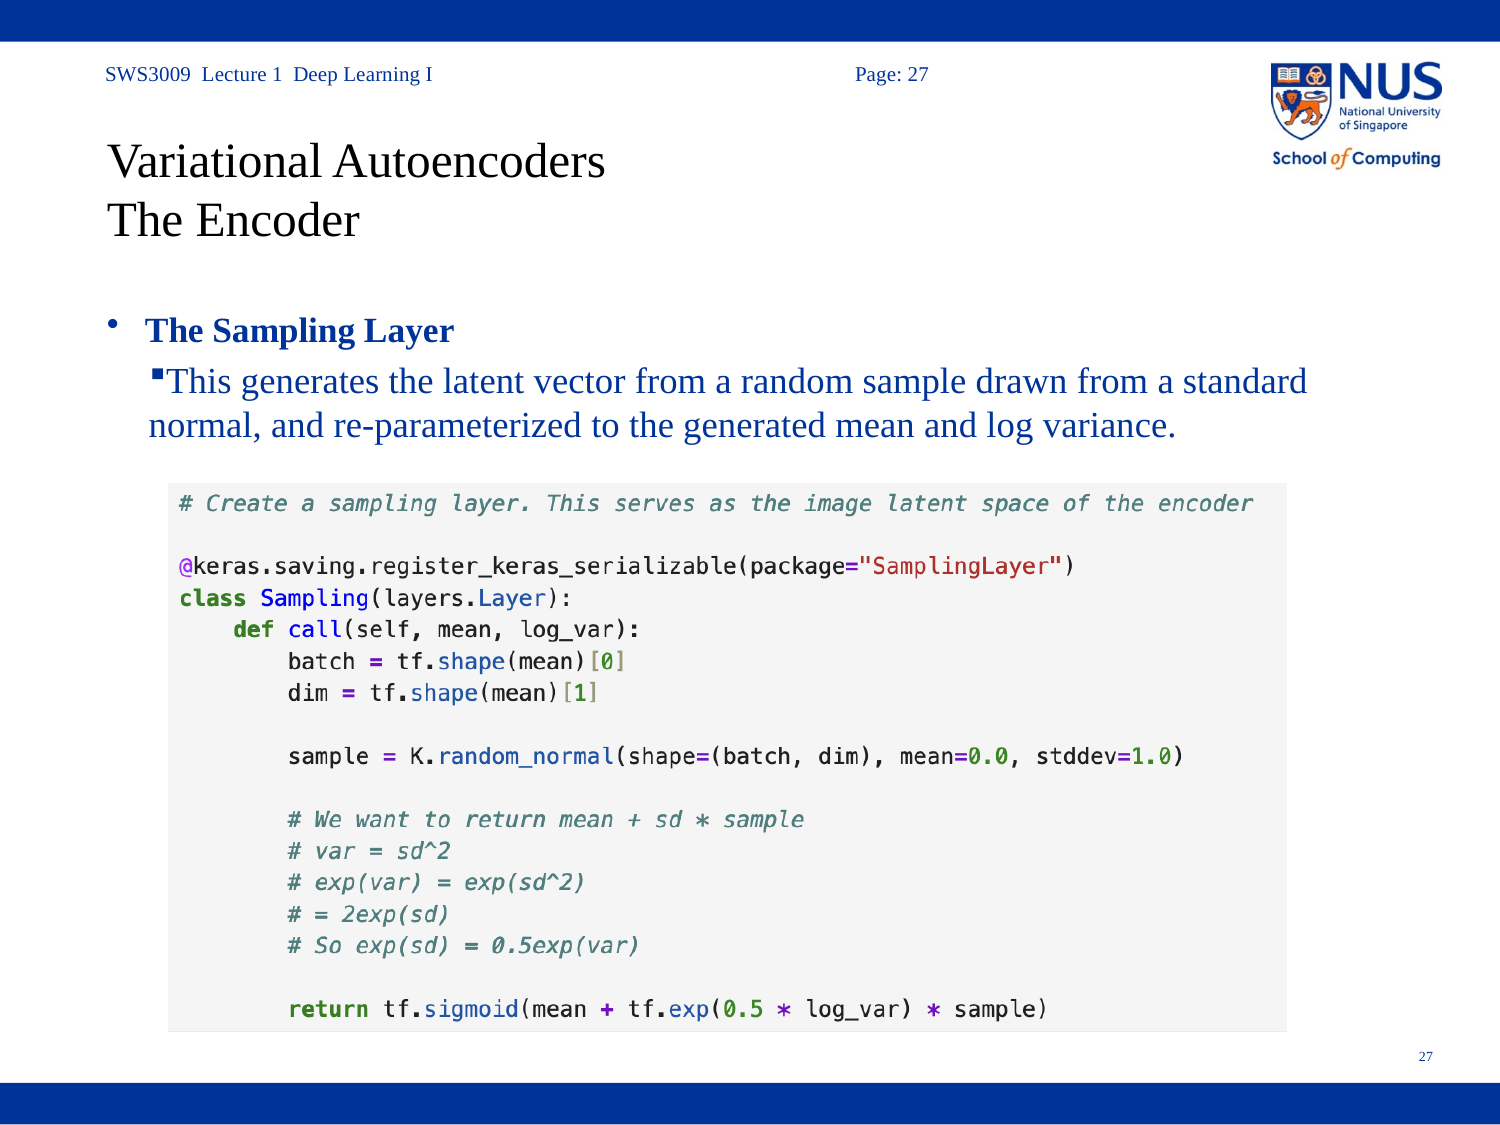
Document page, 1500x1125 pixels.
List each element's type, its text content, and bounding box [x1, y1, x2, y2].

list The Sampling Layer This generates the latent vector from a random sample drawn from a standard normal, and re-parameterized to the generated mean and log variance. [90, 298, 1366, 1022]
slide_number 27 [1136, 1038, 1450, 1115]
picture [1271, 61, 1442, 171]
title Variational Autoencoders The Encoder [90, 93, 1160, 282]
picture [168, 482, 1287, 1032]
